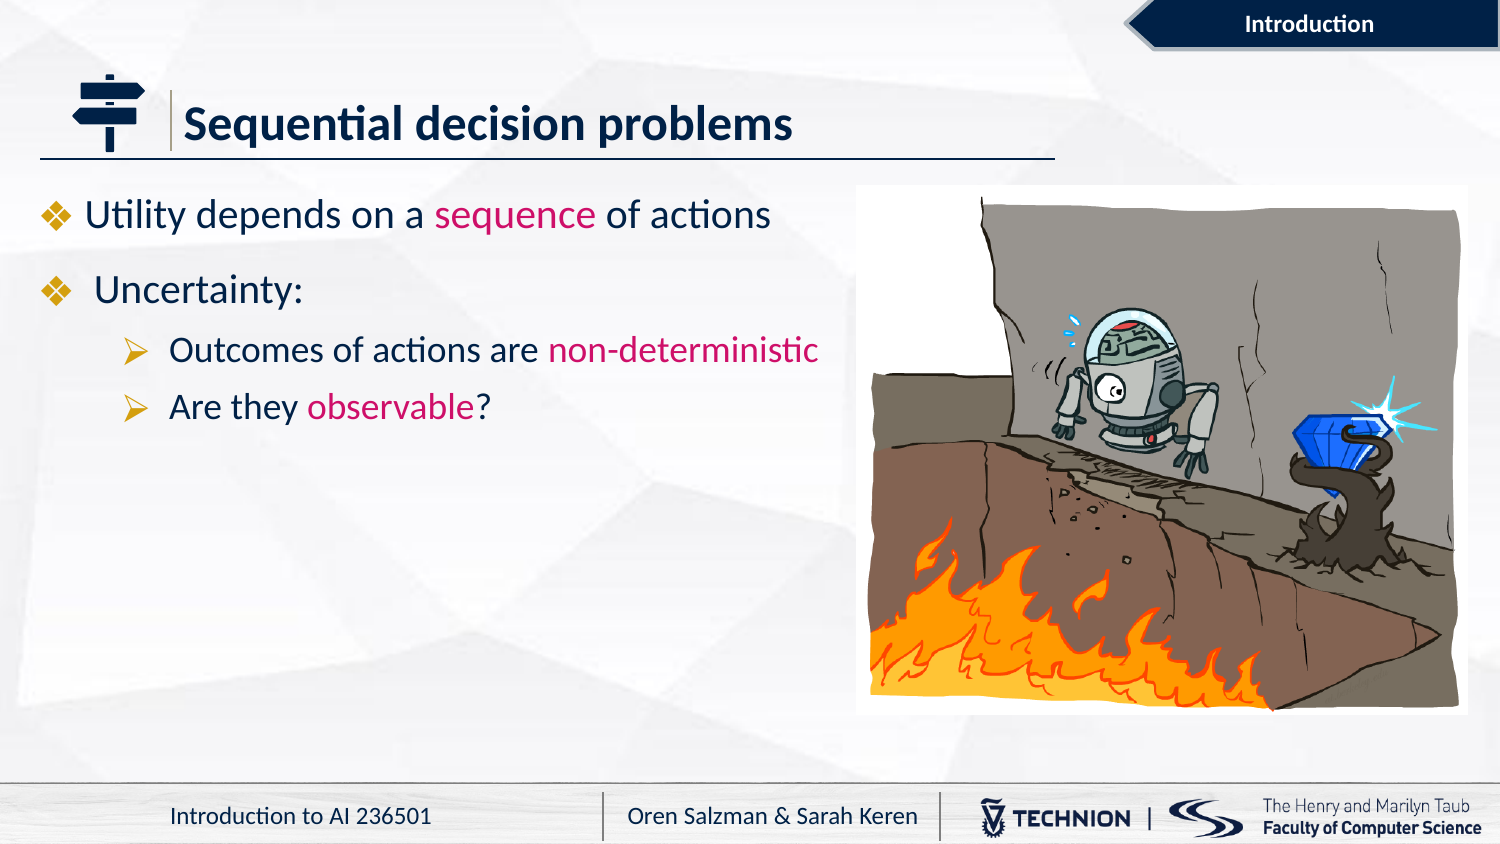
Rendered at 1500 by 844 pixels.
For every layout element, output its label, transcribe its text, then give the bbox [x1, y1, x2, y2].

picture [980, 798, 1482, 838]
list Introduction [1119, 7, 1500, 60]
picture [0, 0, 1500, 783]
list Utility depends on a sequence of actions Uncertainty: Outcomes of actions are non-deterministic Are they observable? [37, 187, 940, 773]
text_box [72, 74, 145, 153]
title Sequential decision problems [183, 38, 1463, 159]
